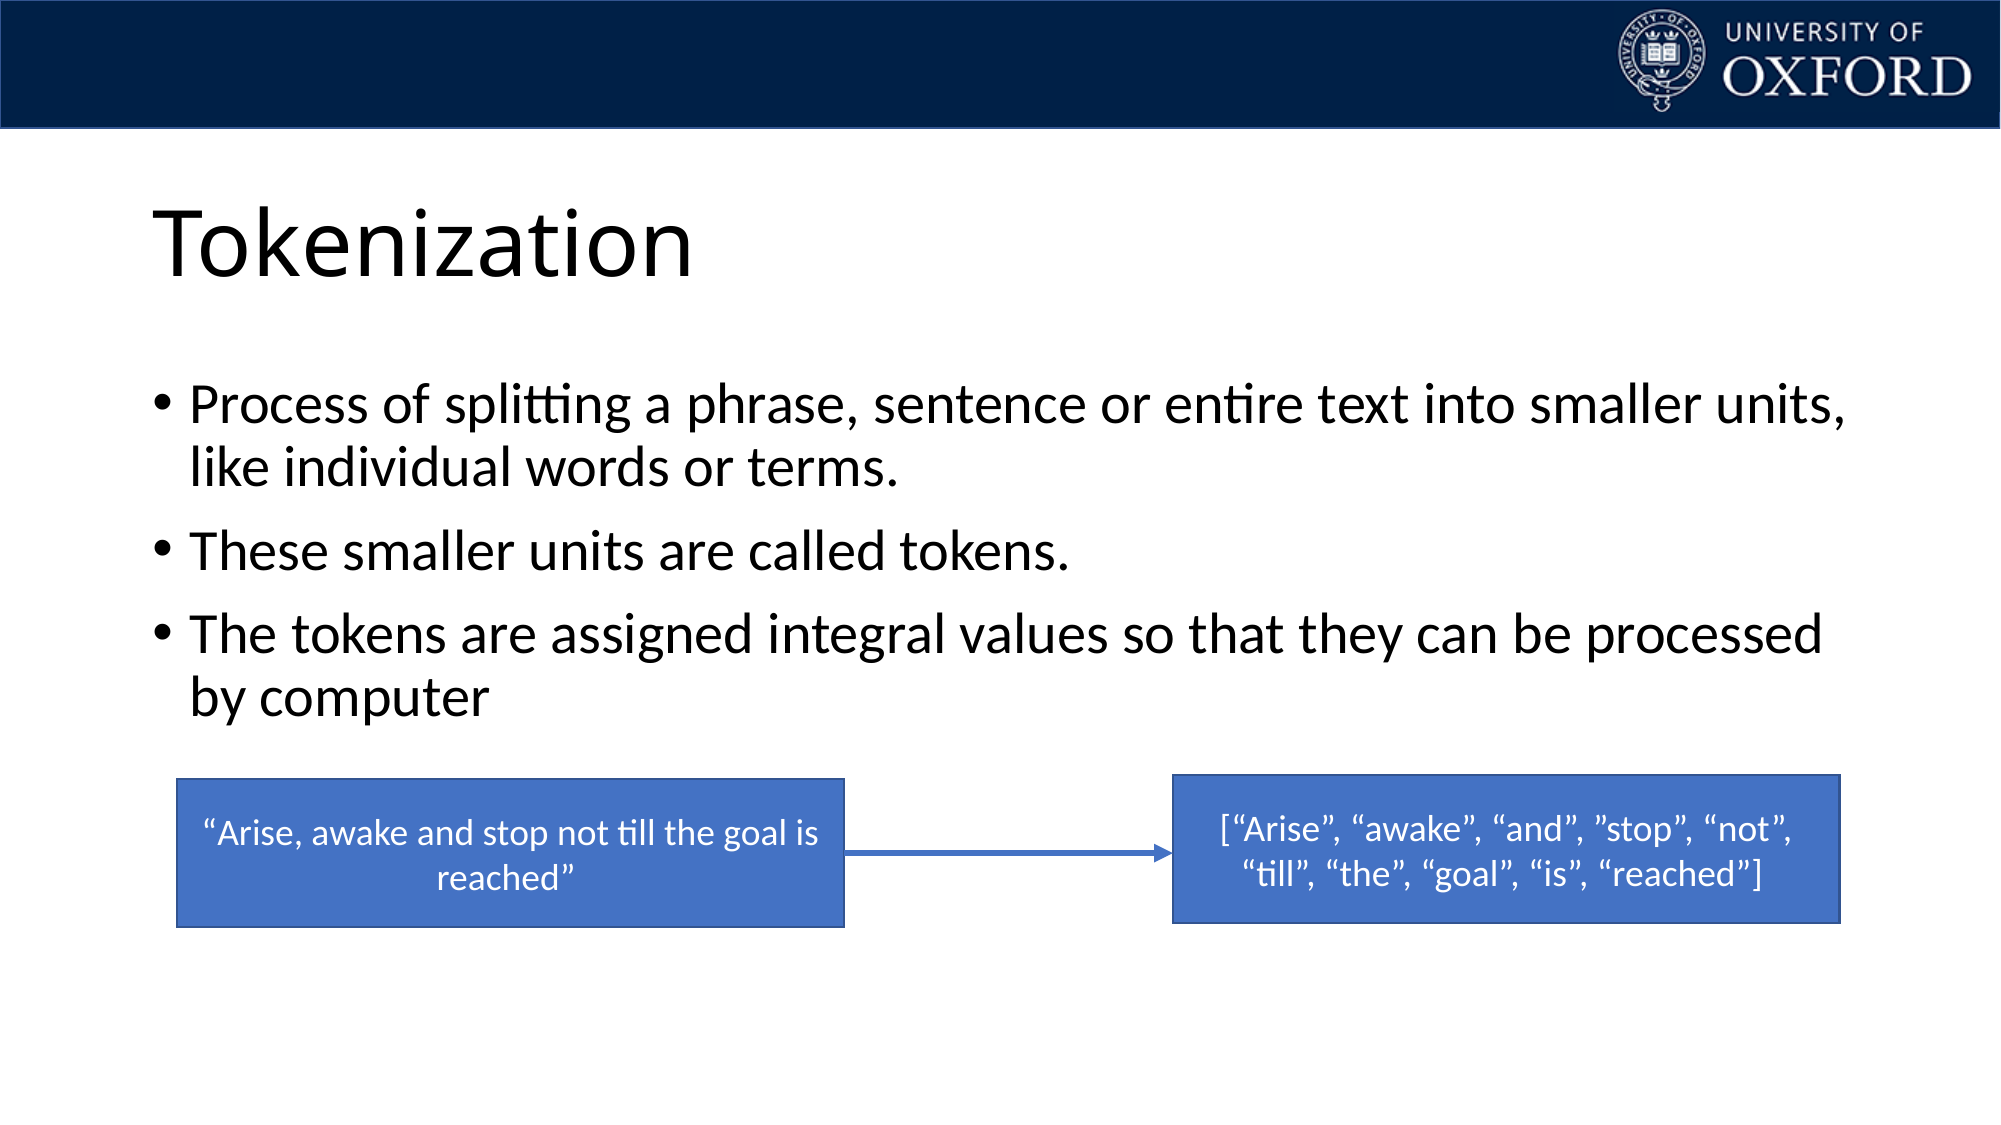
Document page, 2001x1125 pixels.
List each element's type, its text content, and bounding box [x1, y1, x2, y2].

text_box “Arise, awake and stop not till the goal is reached” [176, 778, 845, 928]
picture [1613, 1, 2000, 112]
title Tokenization [137, 138, 1863, 356]
text_box [“Arise”, “awake”, “and”, ”stop”, “not”, “till”, “the”, “goal”, “is”, “reached”] [1172, 774, 1841, 924]
list Process of splitting a phrase, sentence or entire text into smaller units, like individual words or terms. These smaller units are called tokens. The tokens are assigned integral values so that they can be processed by computer [137, 365, 1863, 1014]
